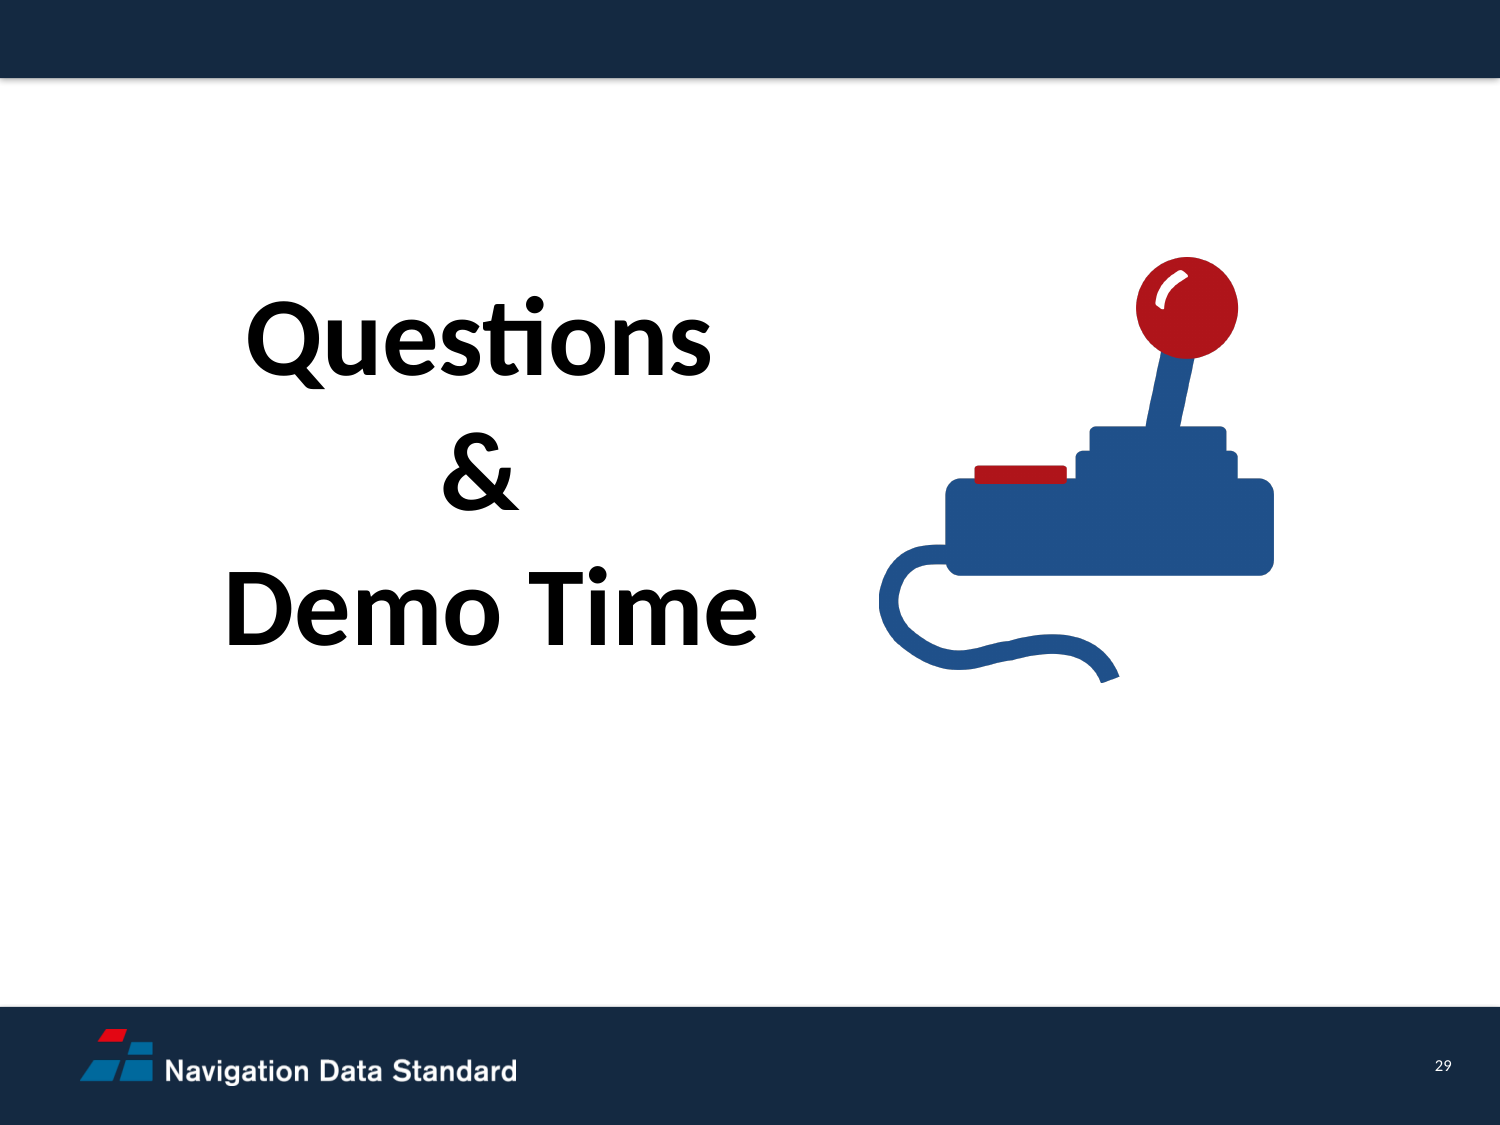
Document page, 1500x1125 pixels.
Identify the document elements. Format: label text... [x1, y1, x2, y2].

picture [879, 257, 1274, 684]
text_box Questions & Demo Time [208, 255, 776, 676]
picture [80, 1029, 516, 1086]
